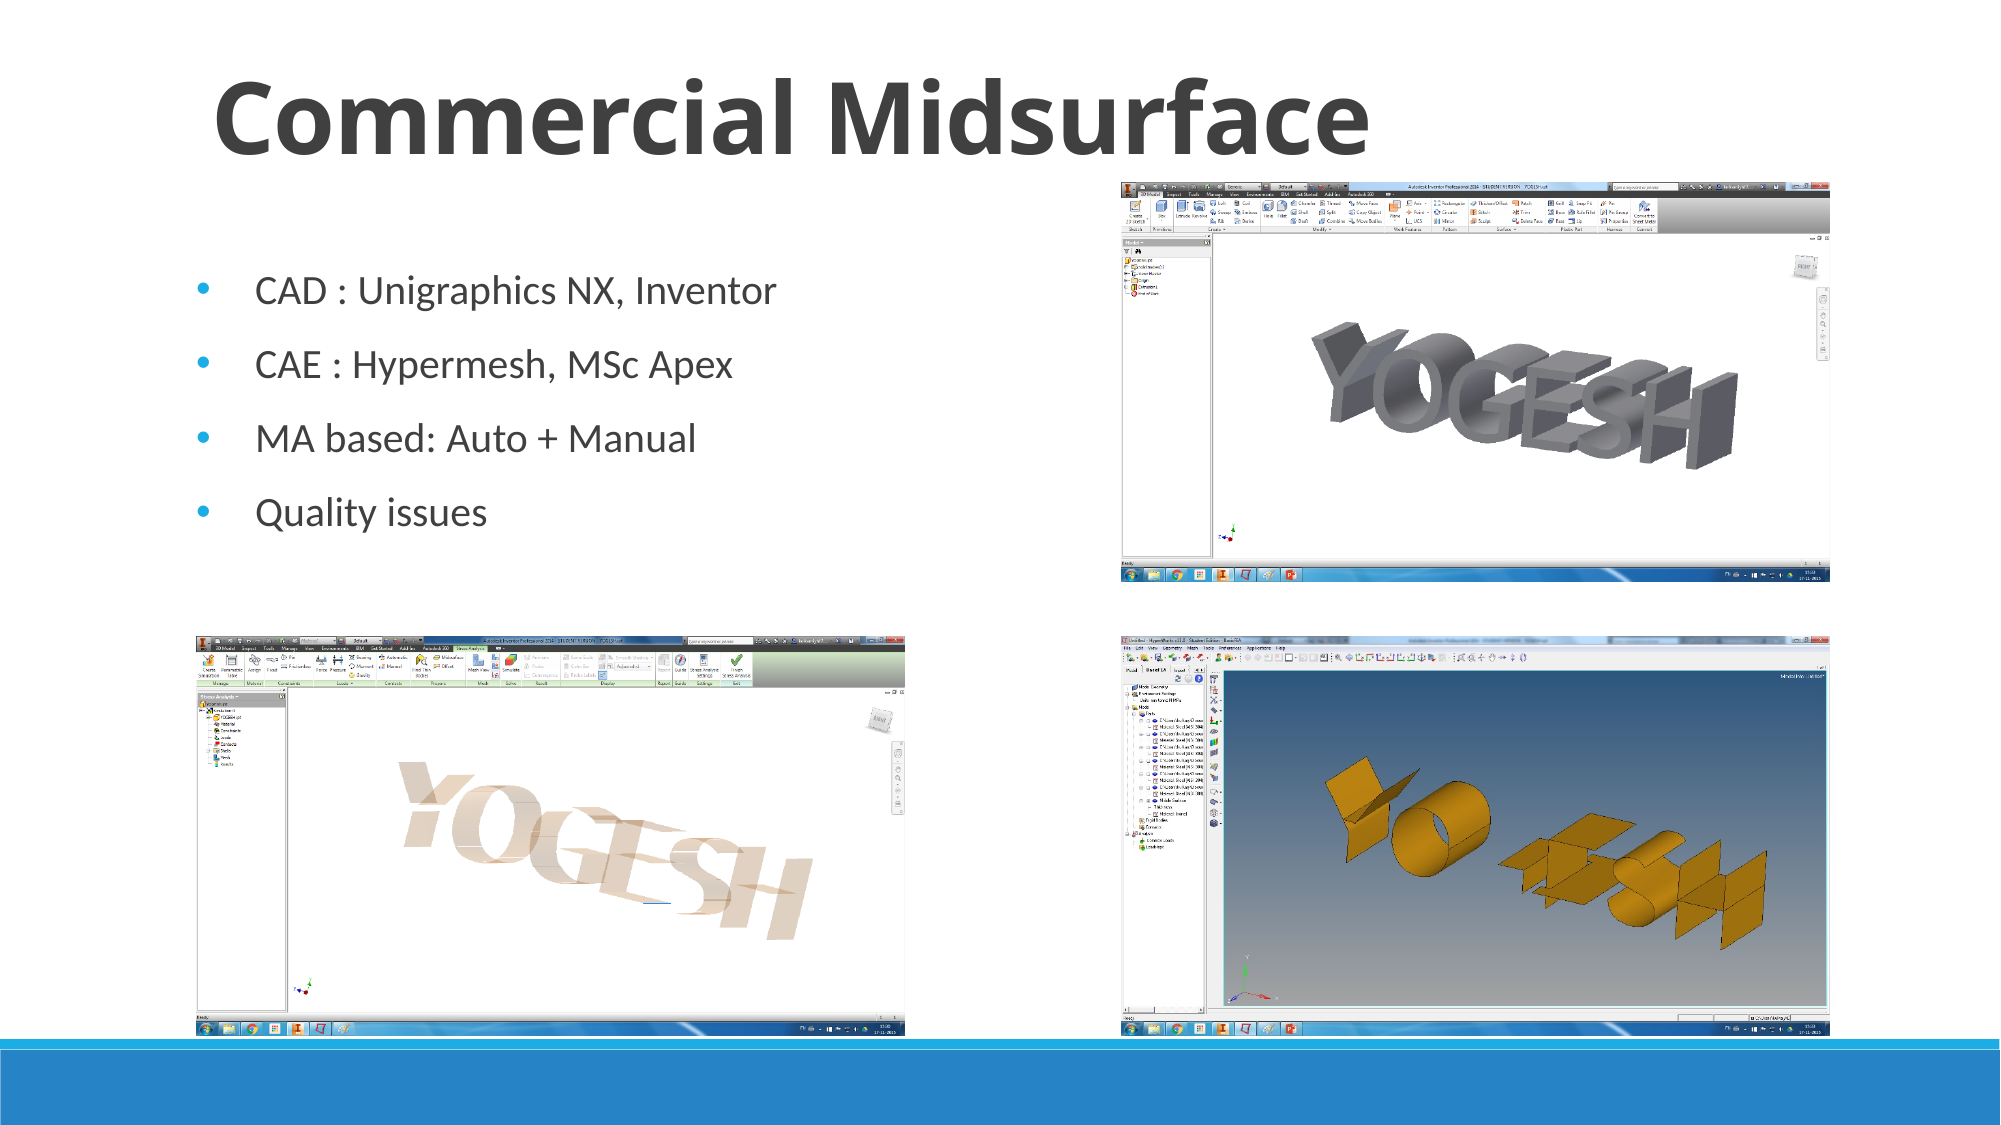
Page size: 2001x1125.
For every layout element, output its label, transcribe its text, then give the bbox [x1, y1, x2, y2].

picture [195, 636, 906, 1036]
title Commercial Midsurface [196, 47, 1830, 183]
list CAD : Unigraphics NX, Inventor CAE : Hypermesh, MSc Apex MA based: Auto + Manual Quality issues [196, 260, 2000, 921]
picture [1120, 636, 1831, 1036]
picture [1120, 181, 1831, 582]
